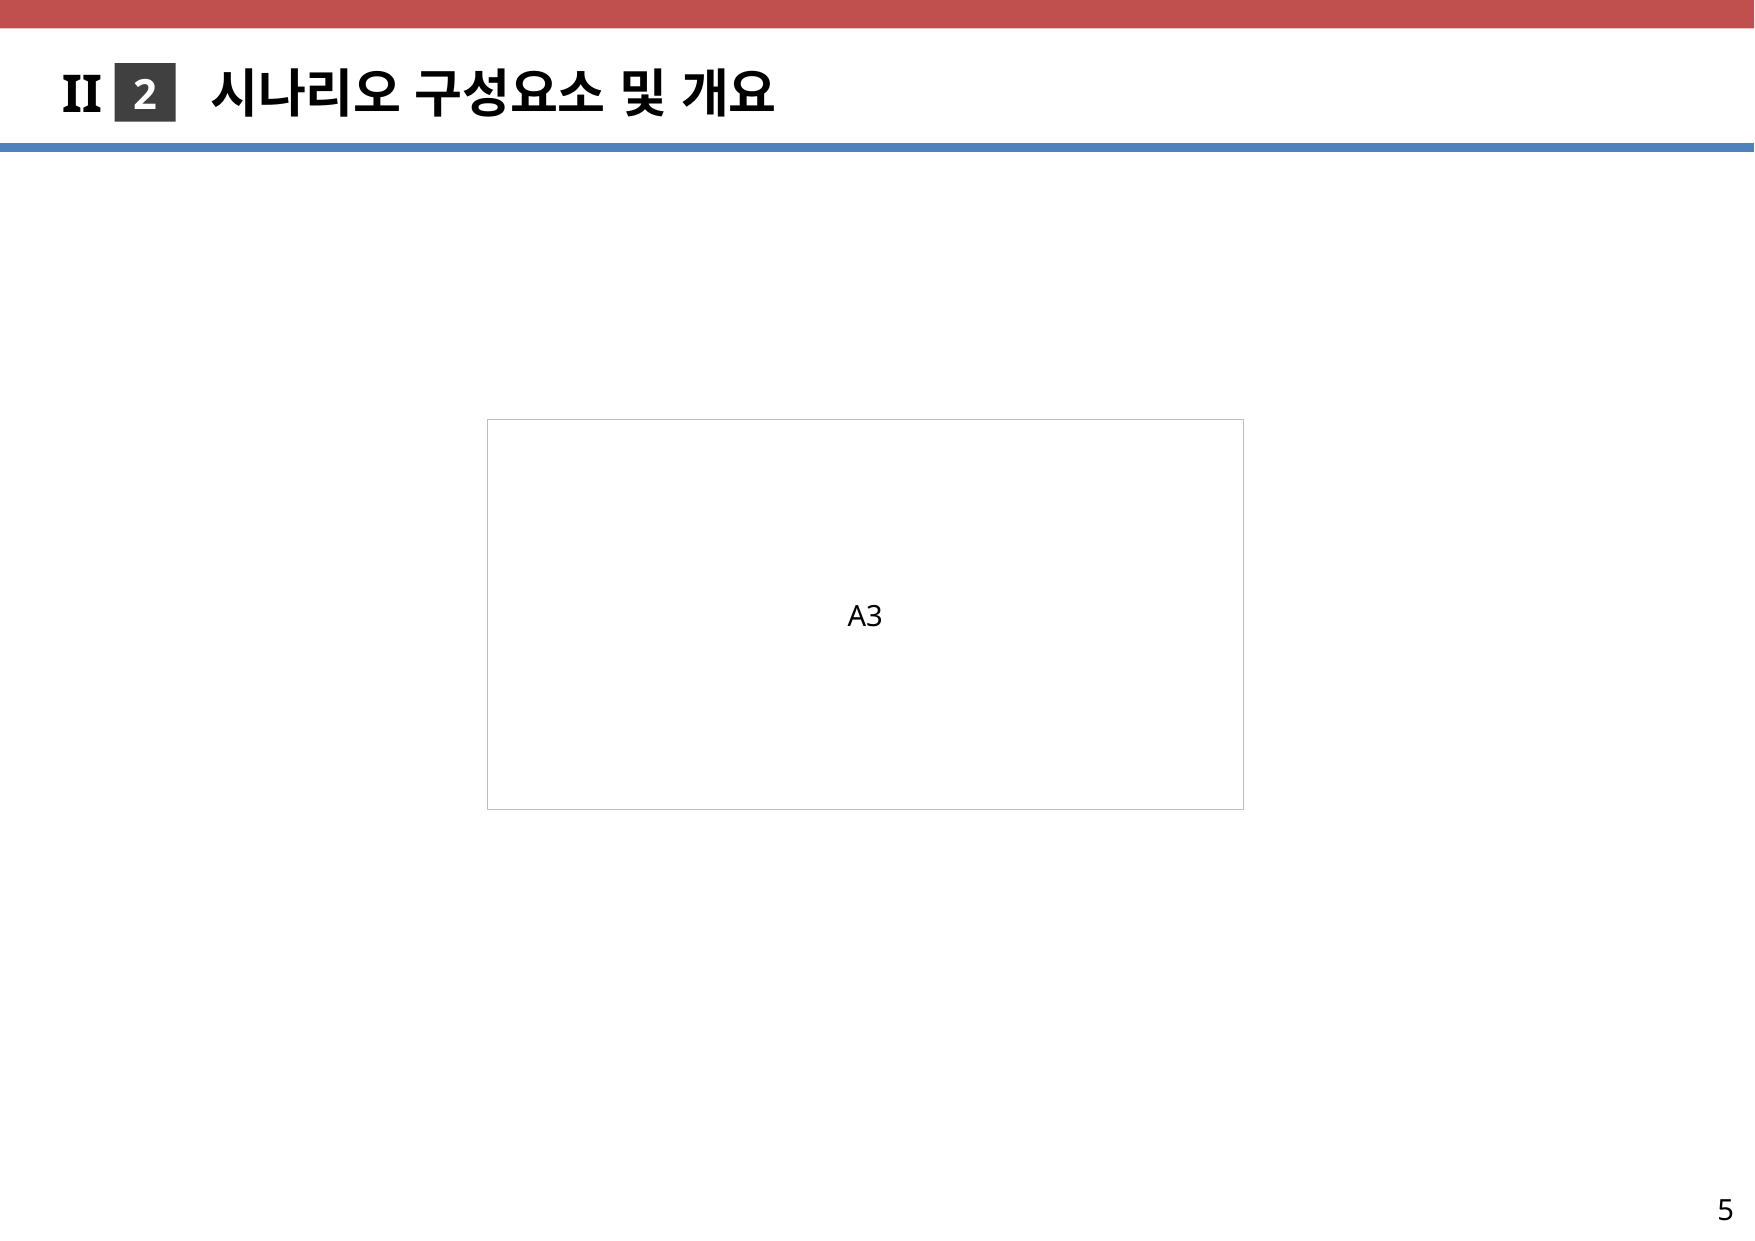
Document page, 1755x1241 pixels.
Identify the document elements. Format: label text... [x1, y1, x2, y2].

text_box A3 [485, 417, 1245, 811]
text_box 2 [113, 61, 178, 124]
text_box II - 시나리오 구성요소 및 개요 [43, 53, 792, 131]
